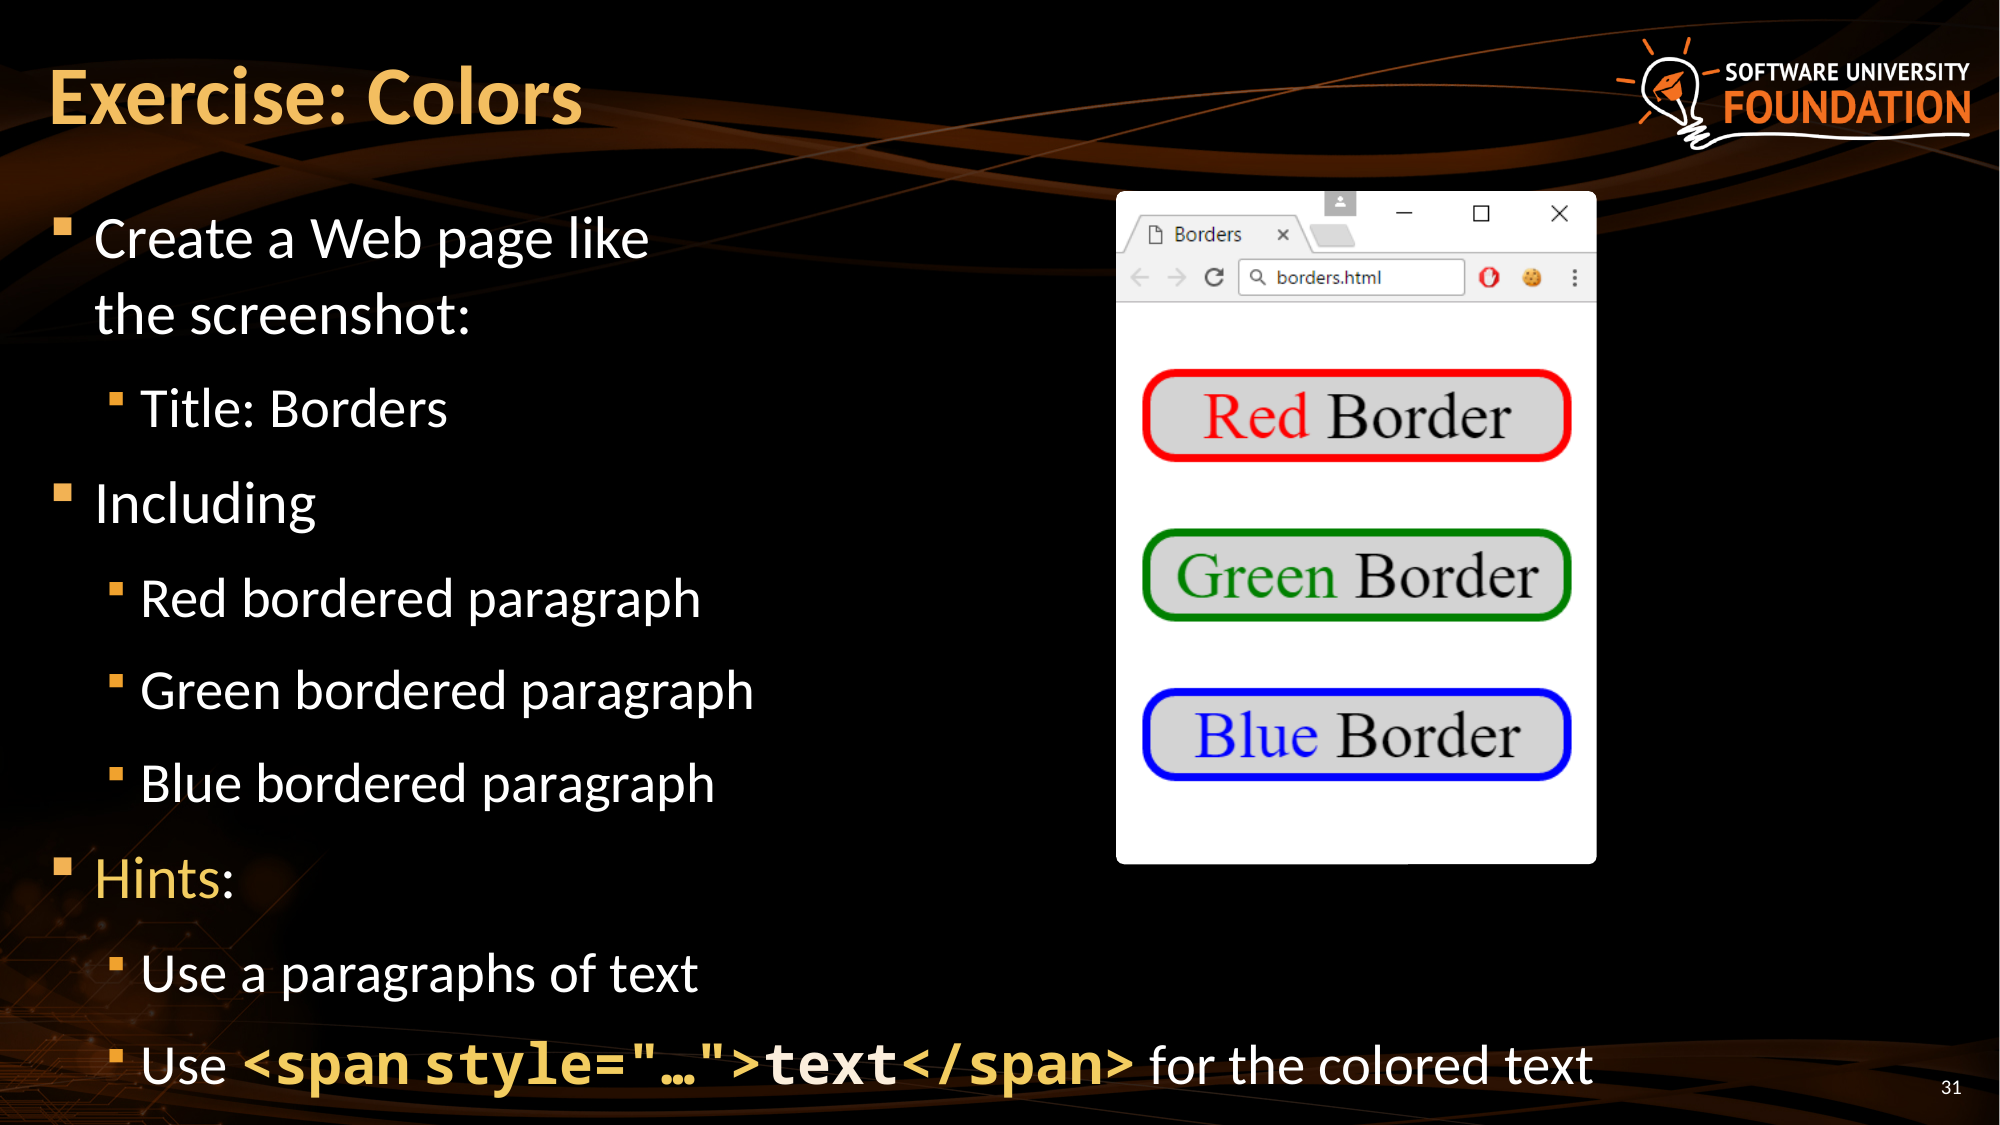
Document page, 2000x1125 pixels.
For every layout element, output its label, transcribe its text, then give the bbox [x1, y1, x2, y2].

list Create a Web page like the screenshot: Title: Borders Including Red bordered paragraph Green bordered paragraph Blue bordered paragraph Hints: Use a paragraphs of text Use <span style="…">text</span> for the colored text [31, 188, 1968, 1103]
title Exercise: Colors [30, 6, 1602, 189]
picture [0, 0, 2000, 1125]
